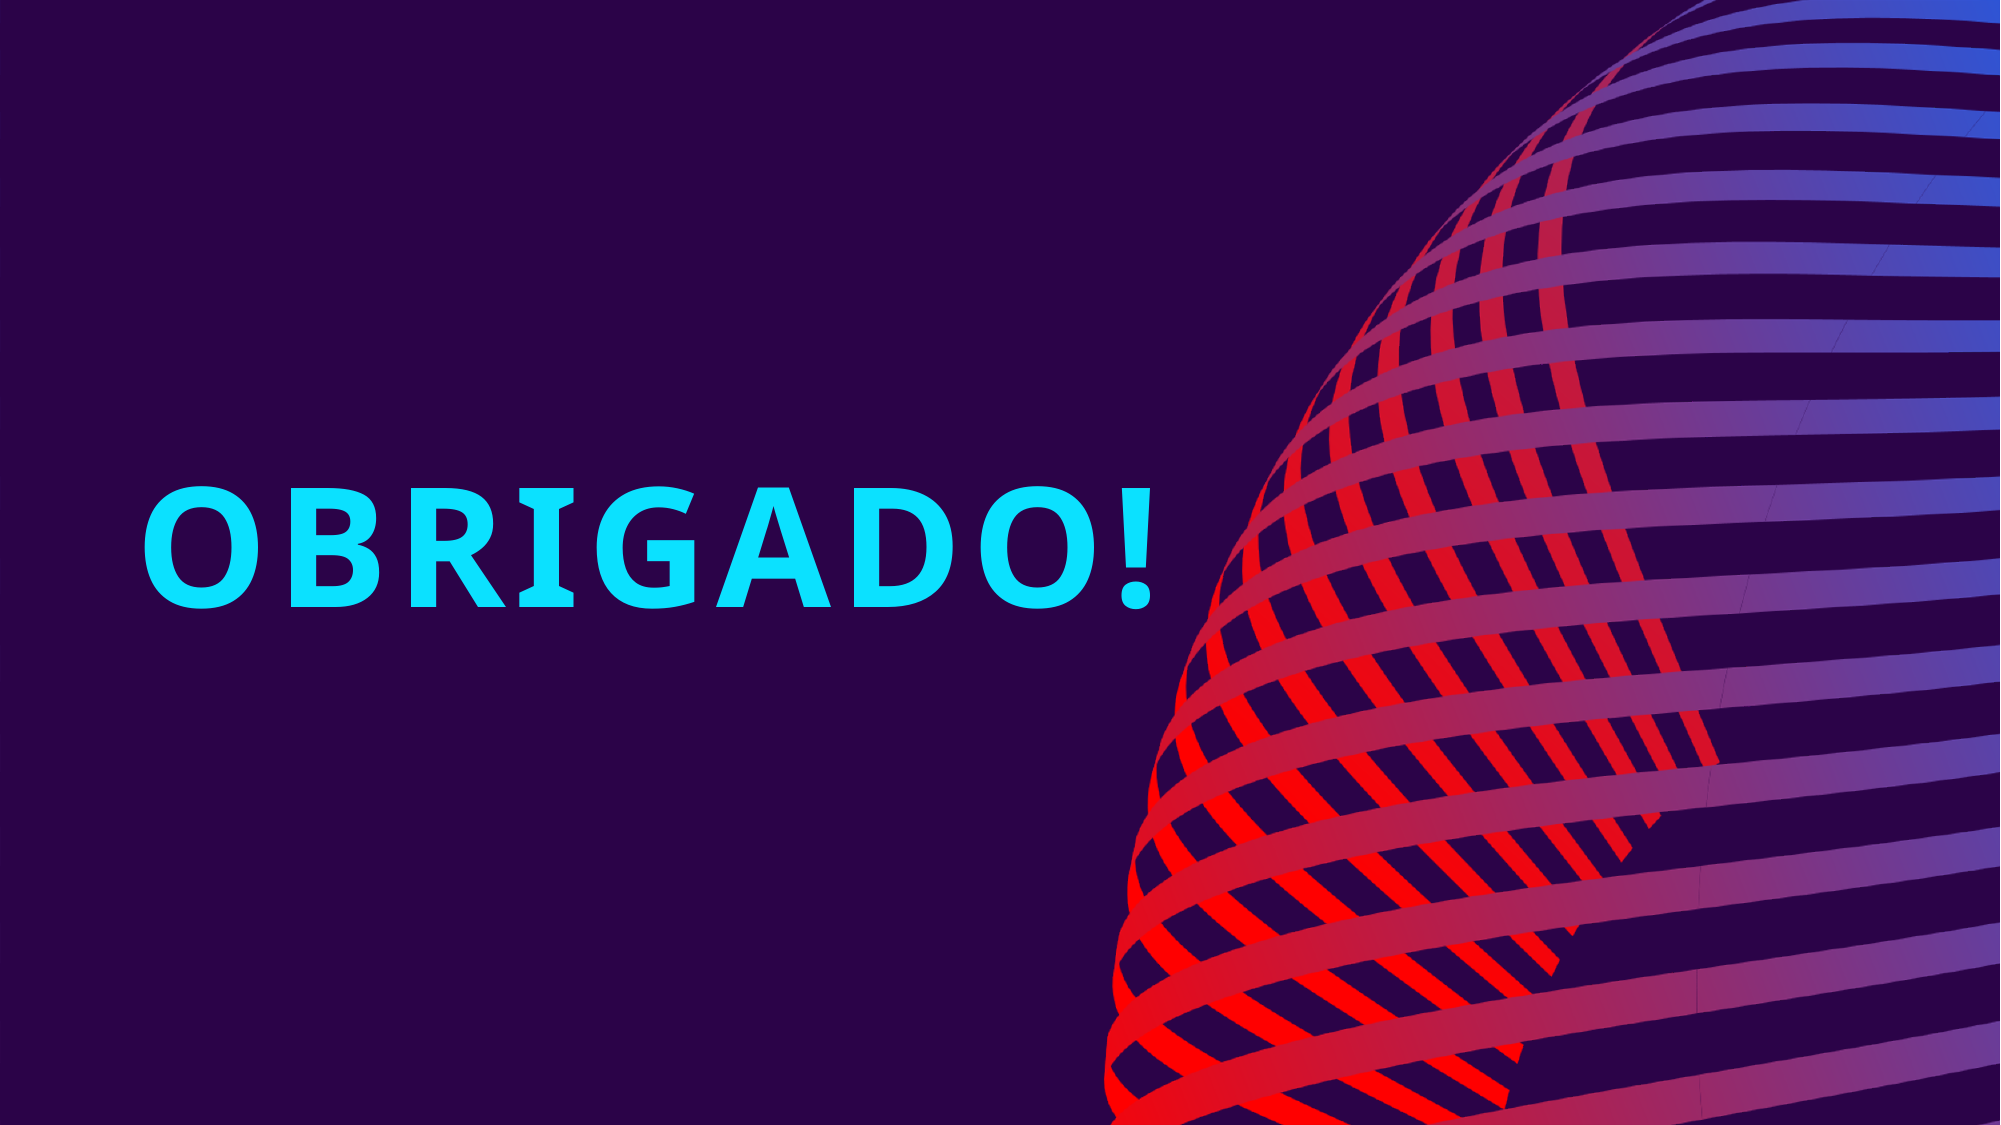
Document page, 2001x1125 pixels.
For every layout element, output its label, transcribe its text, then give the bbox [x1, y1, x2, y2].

picture [0, 0, 2000, 1125]
title Obrigado! [78, 473, 1271, 651]
